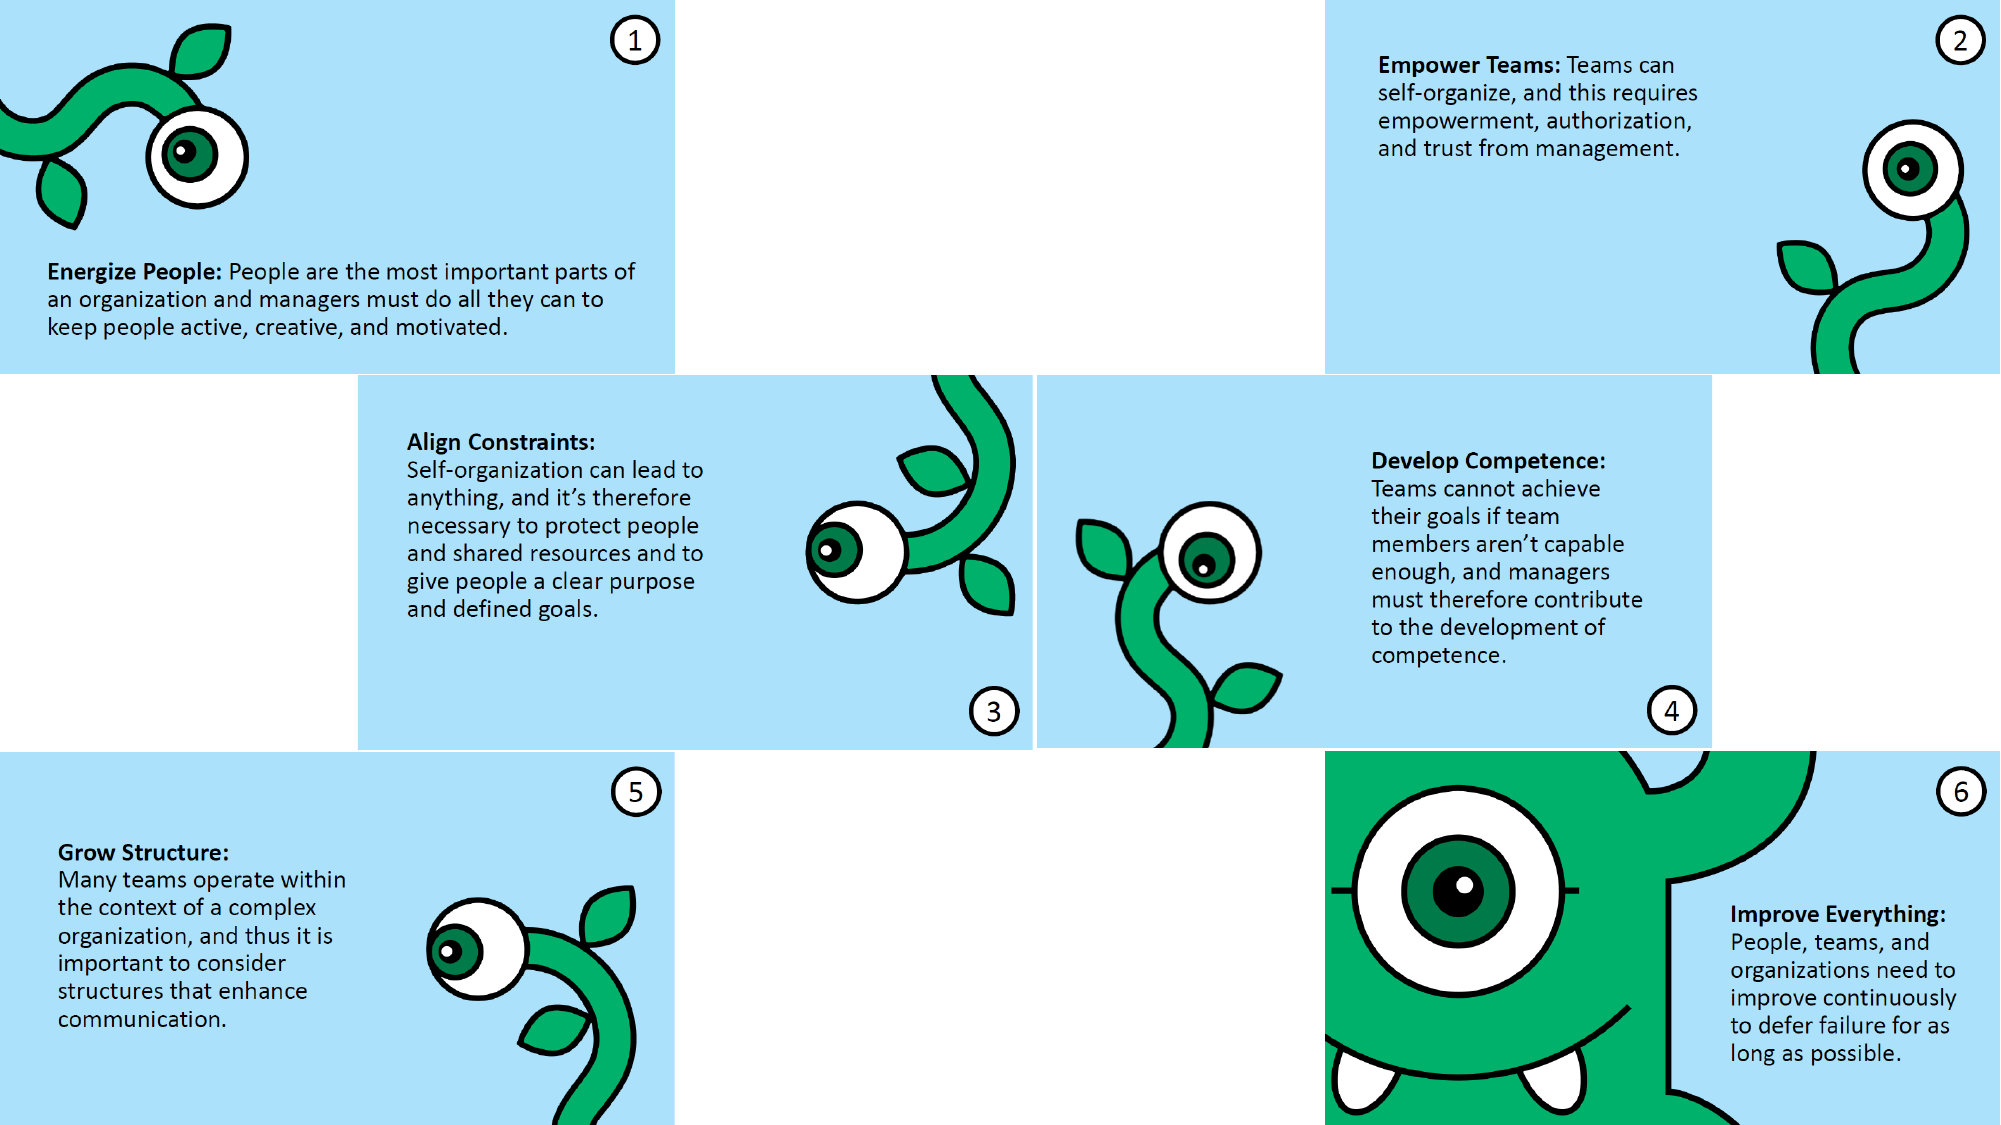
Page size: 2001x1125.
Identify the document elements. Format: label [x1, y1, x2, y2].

picture [0, 752, 675, 1125]
picture [1324, 751, 2000, 1125]
picture [357, 375, 1033, 750]
picture [1037, 375, 1713, 748]
picture [0, 0, 675, 374]
picture [1324, 0, 2000, 374]
